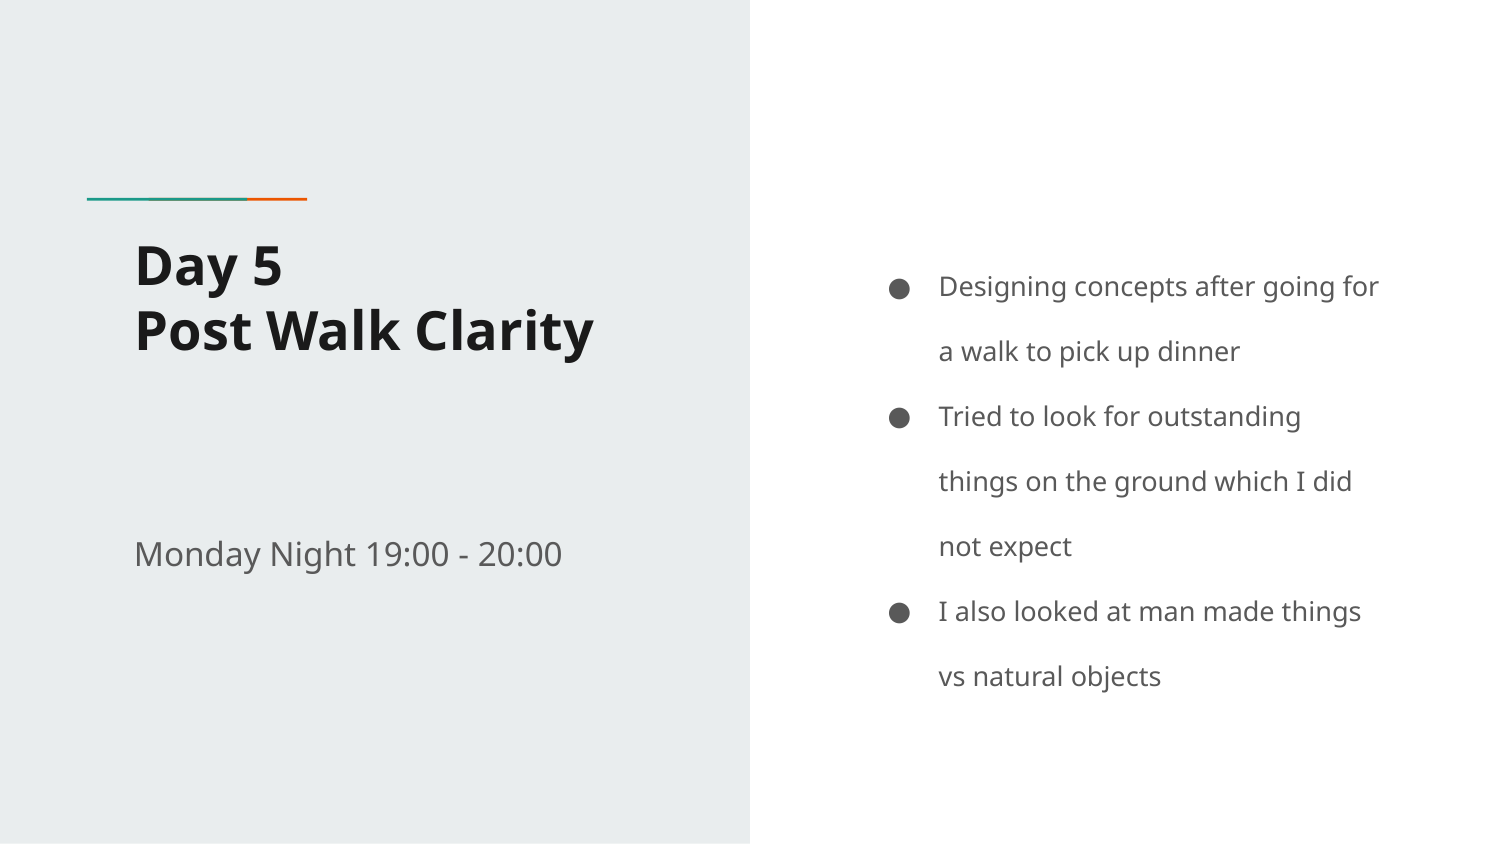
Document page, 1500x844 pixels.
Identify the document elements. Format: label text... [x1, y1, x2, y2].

list Designing concepts after going for a walk to pick up dinner Tried to look for outstanding things on the ground which I did not expect I also looked at man made things vs natural objects [848, 221, 1403, 719]
title Day 5 Post Walk Clarity [119, 216, 662, 494]
subtitle Monday Night 19:00 - 20:00 [118, 518, 661, 644]
